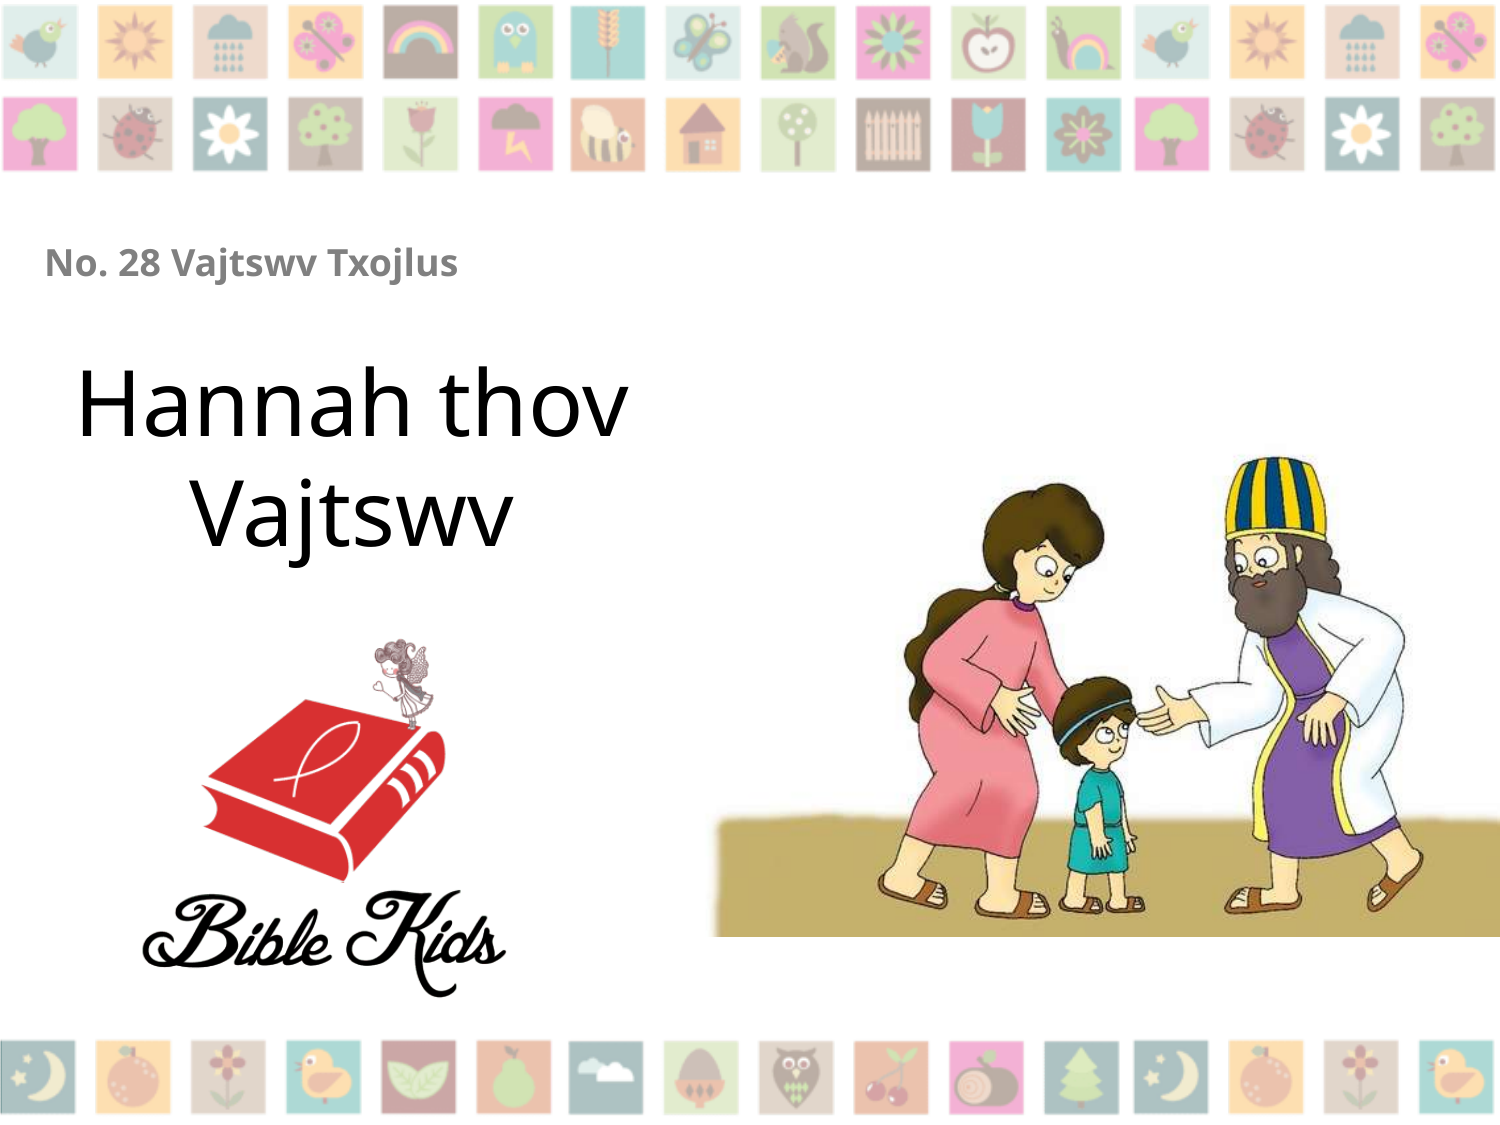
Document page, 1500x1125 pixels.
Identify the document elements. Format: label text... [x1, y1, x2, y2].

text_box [0, 3, 1500, 181]
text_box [0, 1028, 1500, 1118]
picture [117, 600, 544, 1027]
picture [643, 328, 1500, 937]
text_box Hannah thov Vajtswv [29, 336, 638, 572]
text_box No. 28 Vajtswv Txojlus [29, 231, 543, 292]
